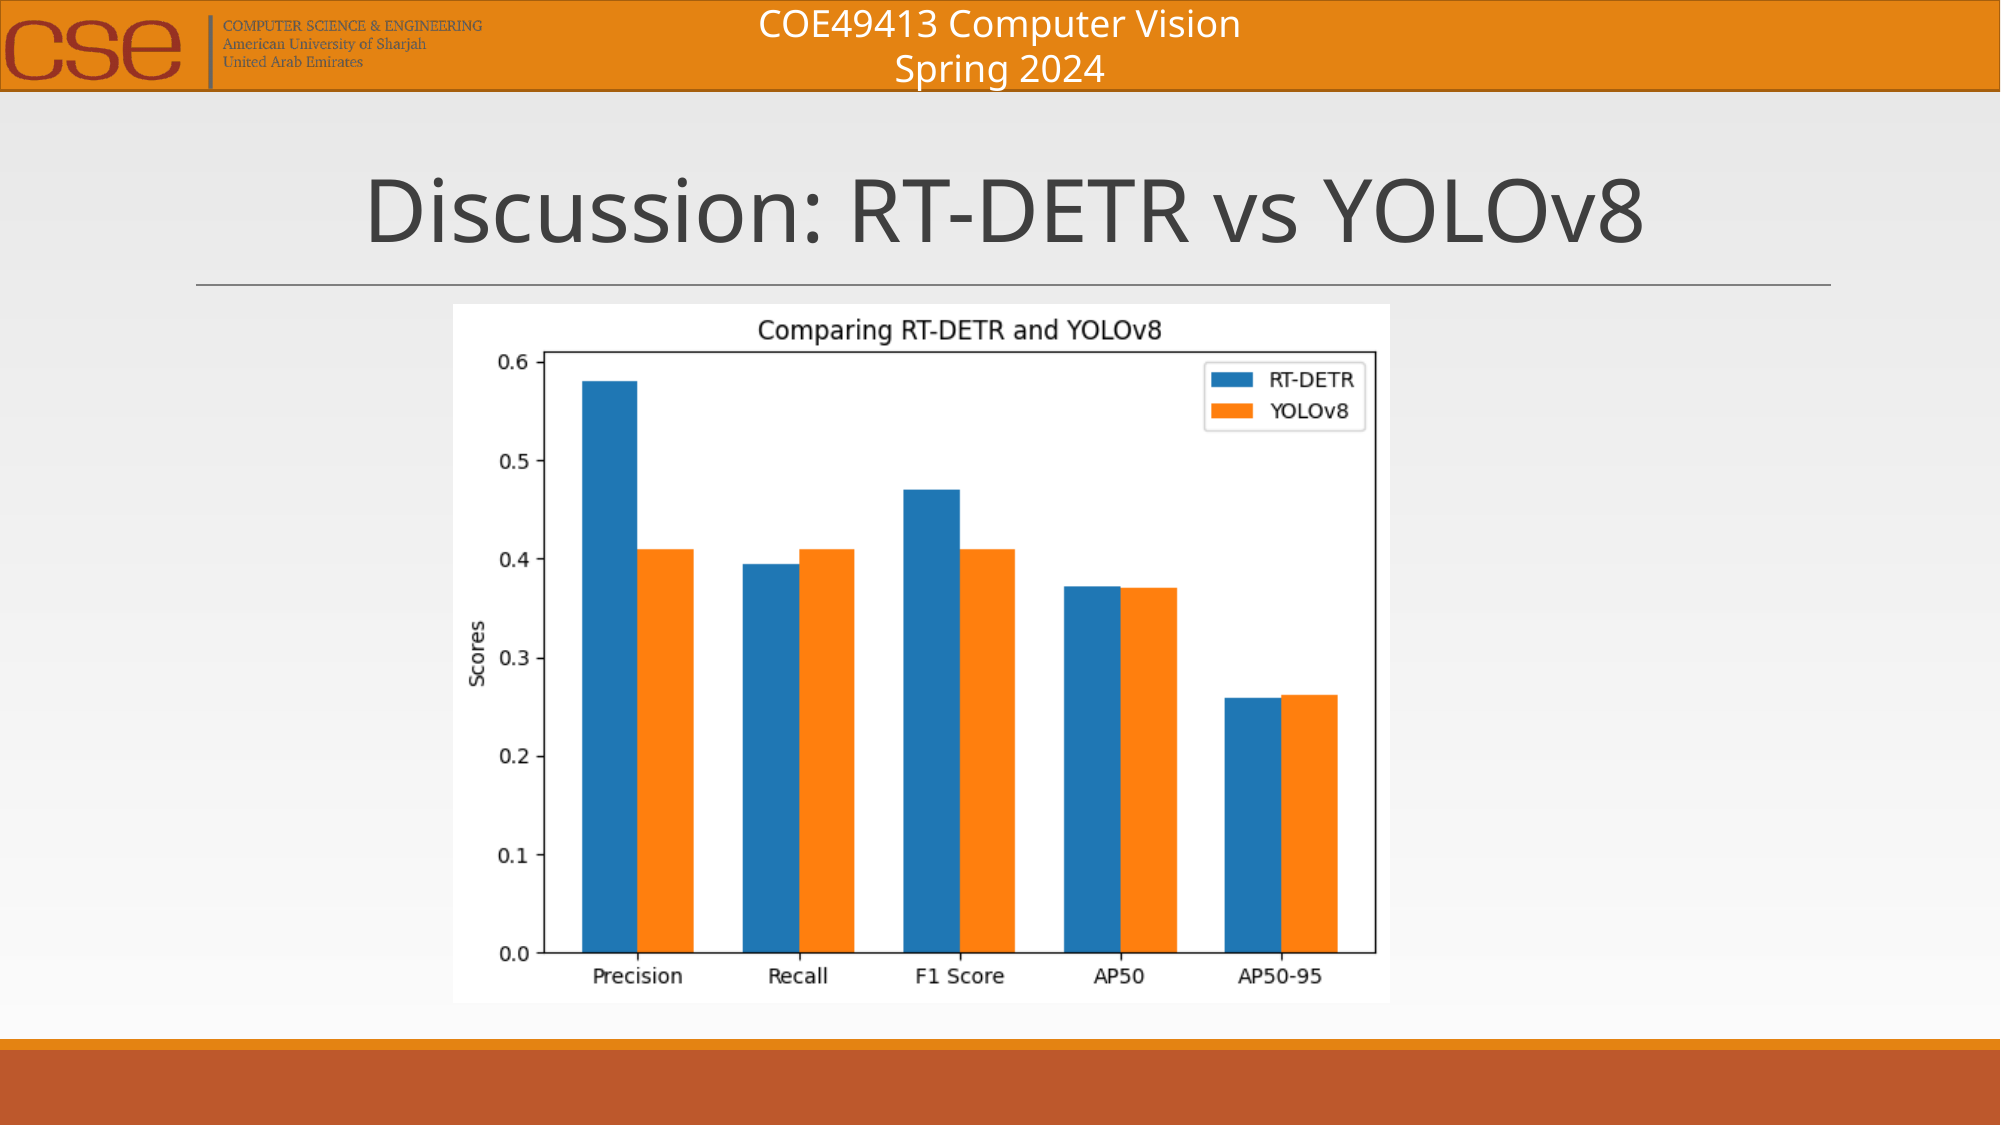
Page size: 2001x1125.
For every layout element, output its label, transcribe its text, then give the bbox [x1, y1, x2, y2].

picture [453, 304, 1390, 1003]
title Discussion: RT-DETR vs YOLOv8 [180, 30, 1830, 269]
picture [0, 3, 491, 96]
